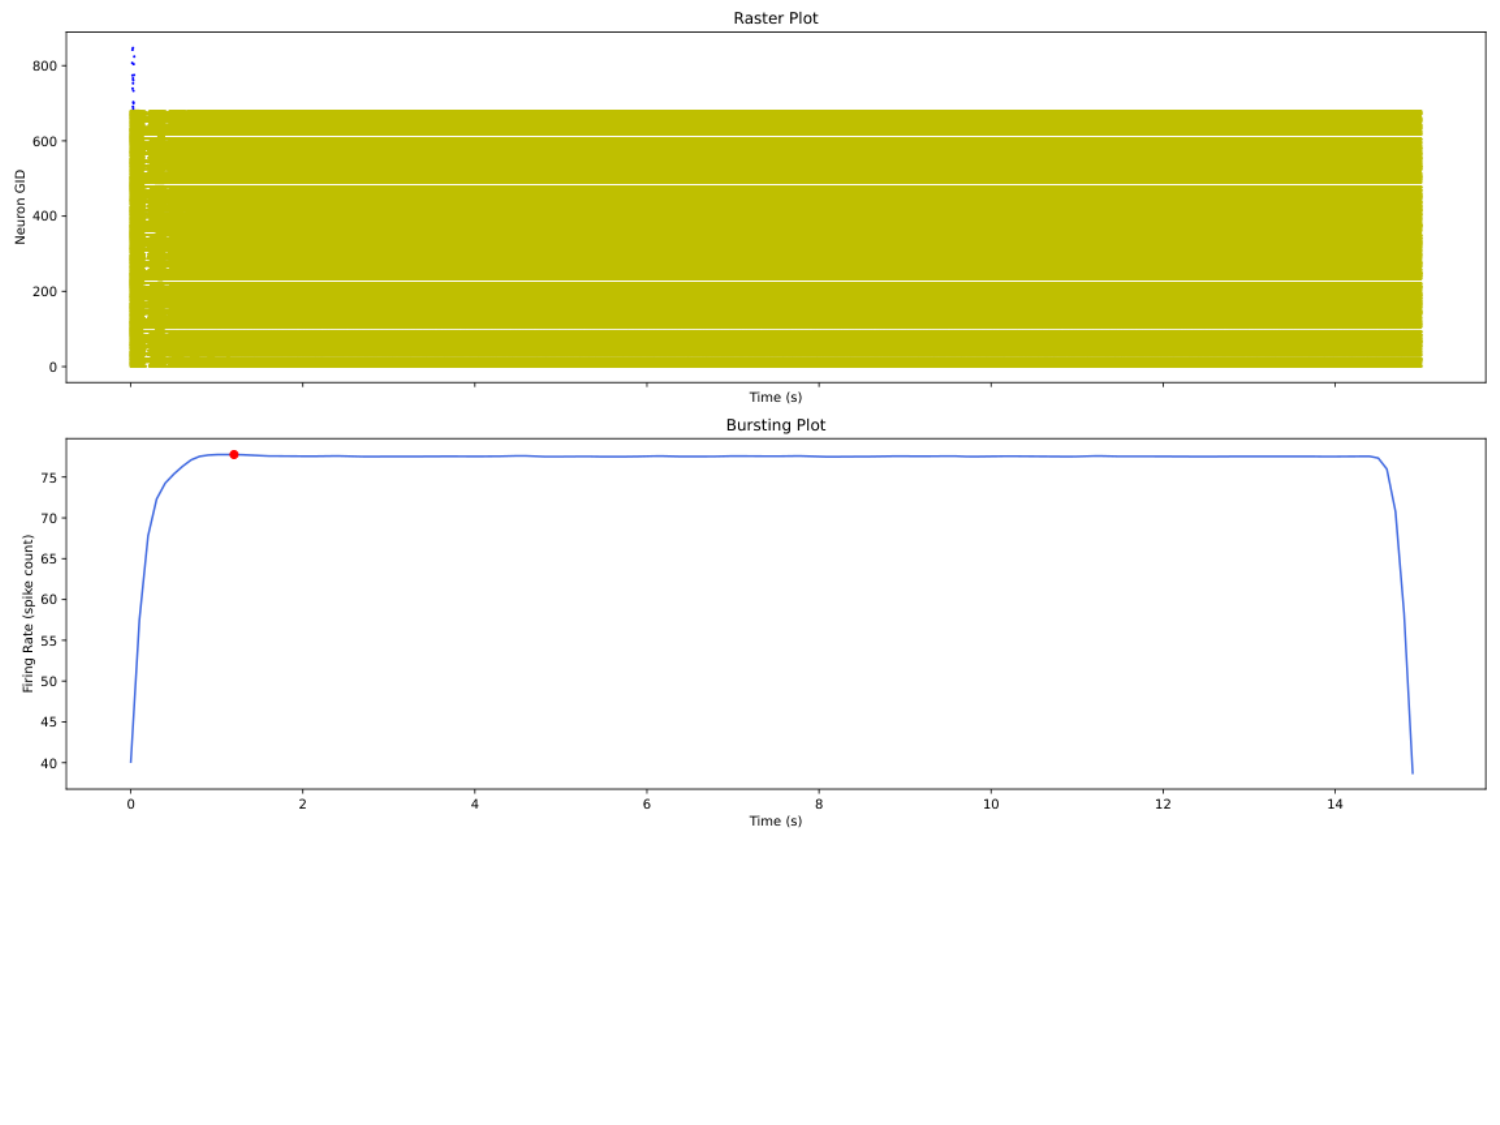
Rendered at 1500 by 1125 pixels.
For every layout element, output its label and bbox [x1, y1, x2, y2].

picture [0, 0, 1500, 844]
